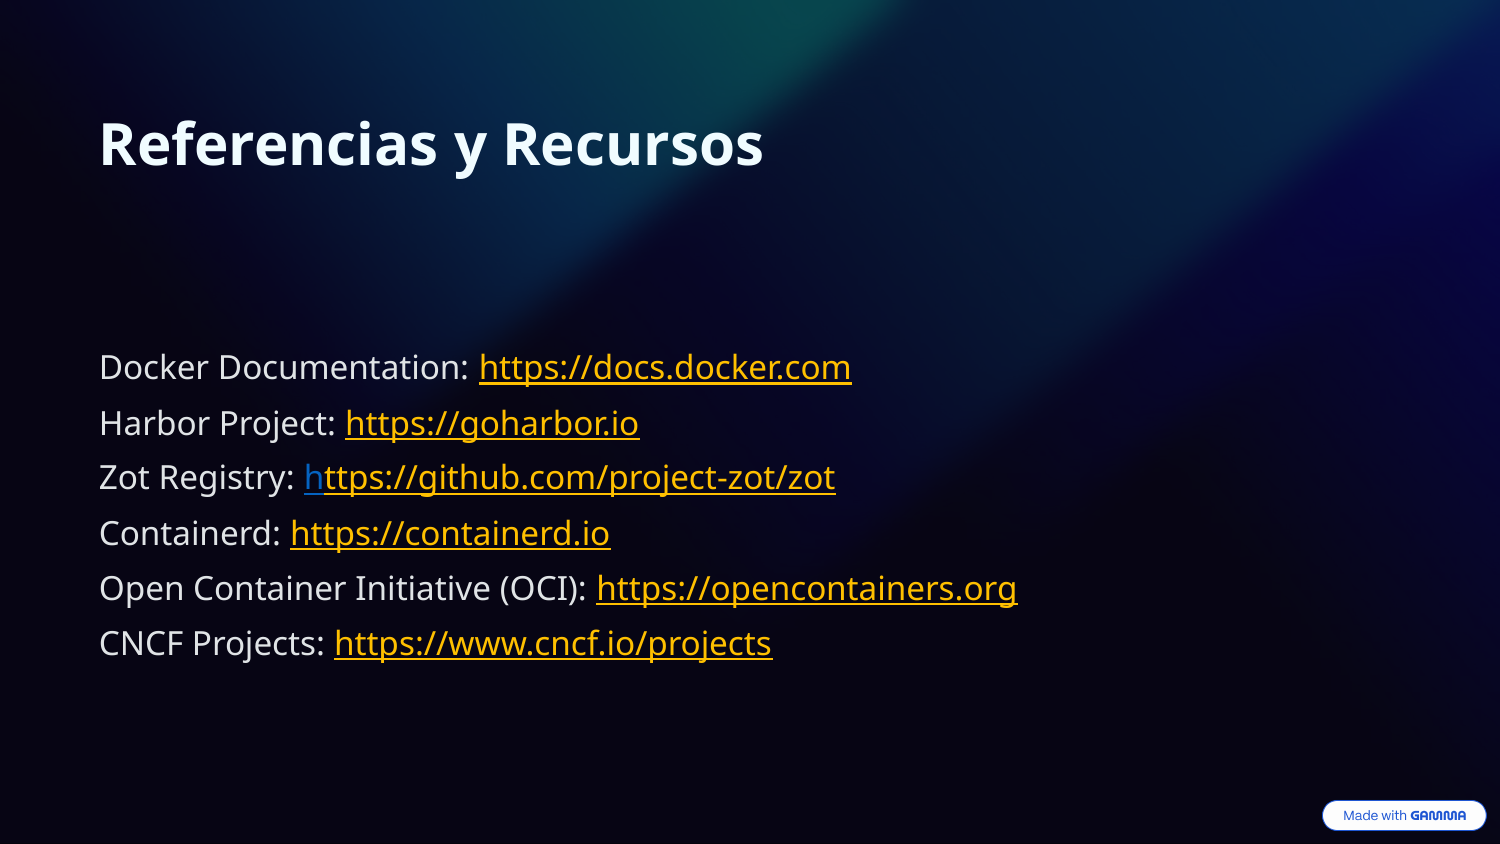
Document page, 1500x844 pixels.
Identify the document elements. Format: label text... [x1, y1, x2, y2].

text_box Open Container Initiative (OCI): https://opencontainers.org [98, 539, 1401, 586]
text_box Harbor Project: https://goharbor.io [98, 374, 1401, 420]
text_box Zot Registry: https://github.com/project-zot/zot [98, 429, 1401, 475]
text_box Docker Documentation: https://docs.docker.com [98, 319, 1401, 365]
text_box Referencias y Recursos [99, 90, 833, 263]
text_box CNCF Projects: https://www.cncf.io/projects [98, 595, 1401, 641]
picture [1316, 794, 1493, 837]
text_box Containerd: https://containerd.io [98, 484, 1401, 530]
